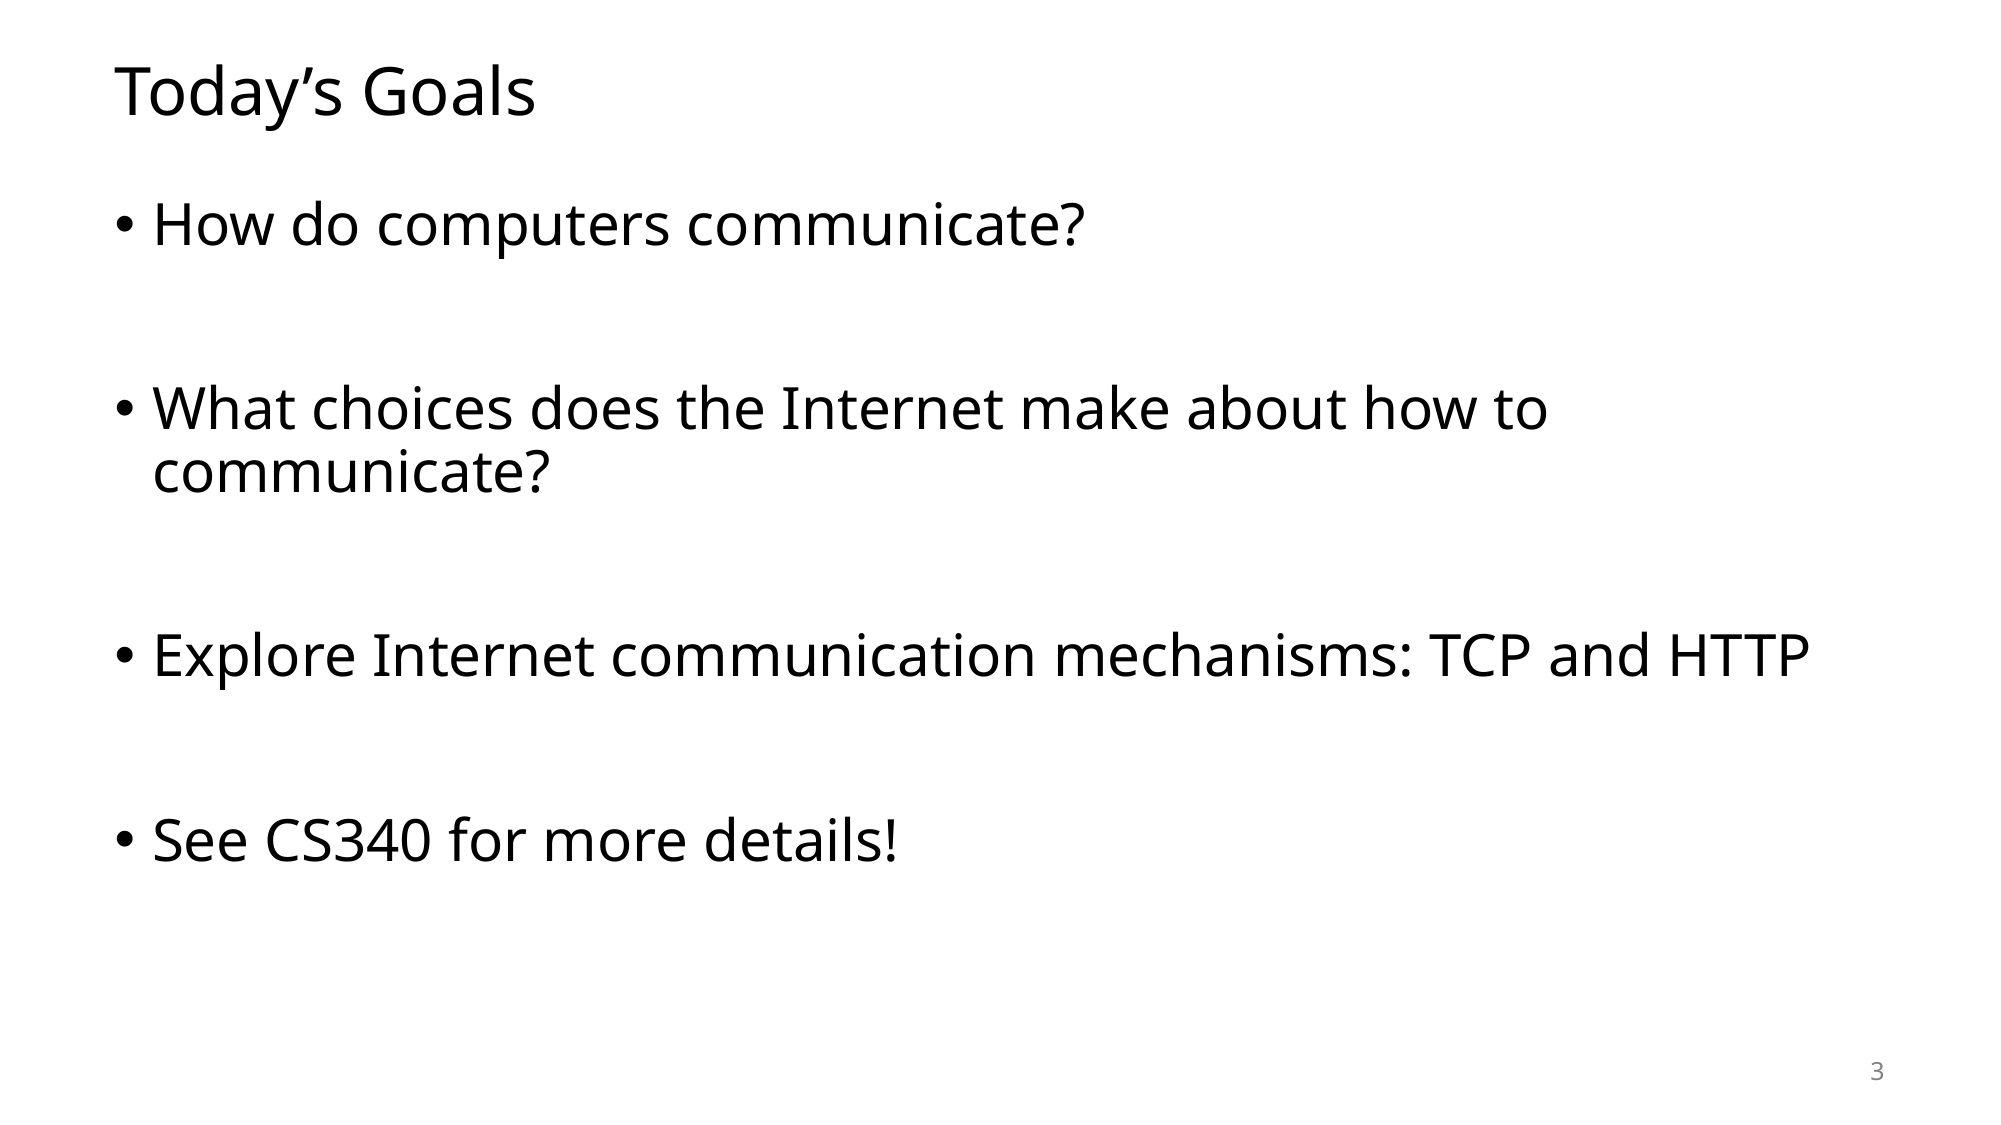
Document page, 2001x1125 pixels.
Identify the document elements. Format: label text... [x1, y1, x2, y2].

slide_number 3 [1749, 1042, 1900, 1103]
title Today’s Goals [99, 37, 1900, 150]
list How do computers communicate? What choices does the Internet make about how to communicate? Explore Internet communication mechanisms: TCP and HTTP See CS340 for more details! [99, 187, 1900, 1013]
